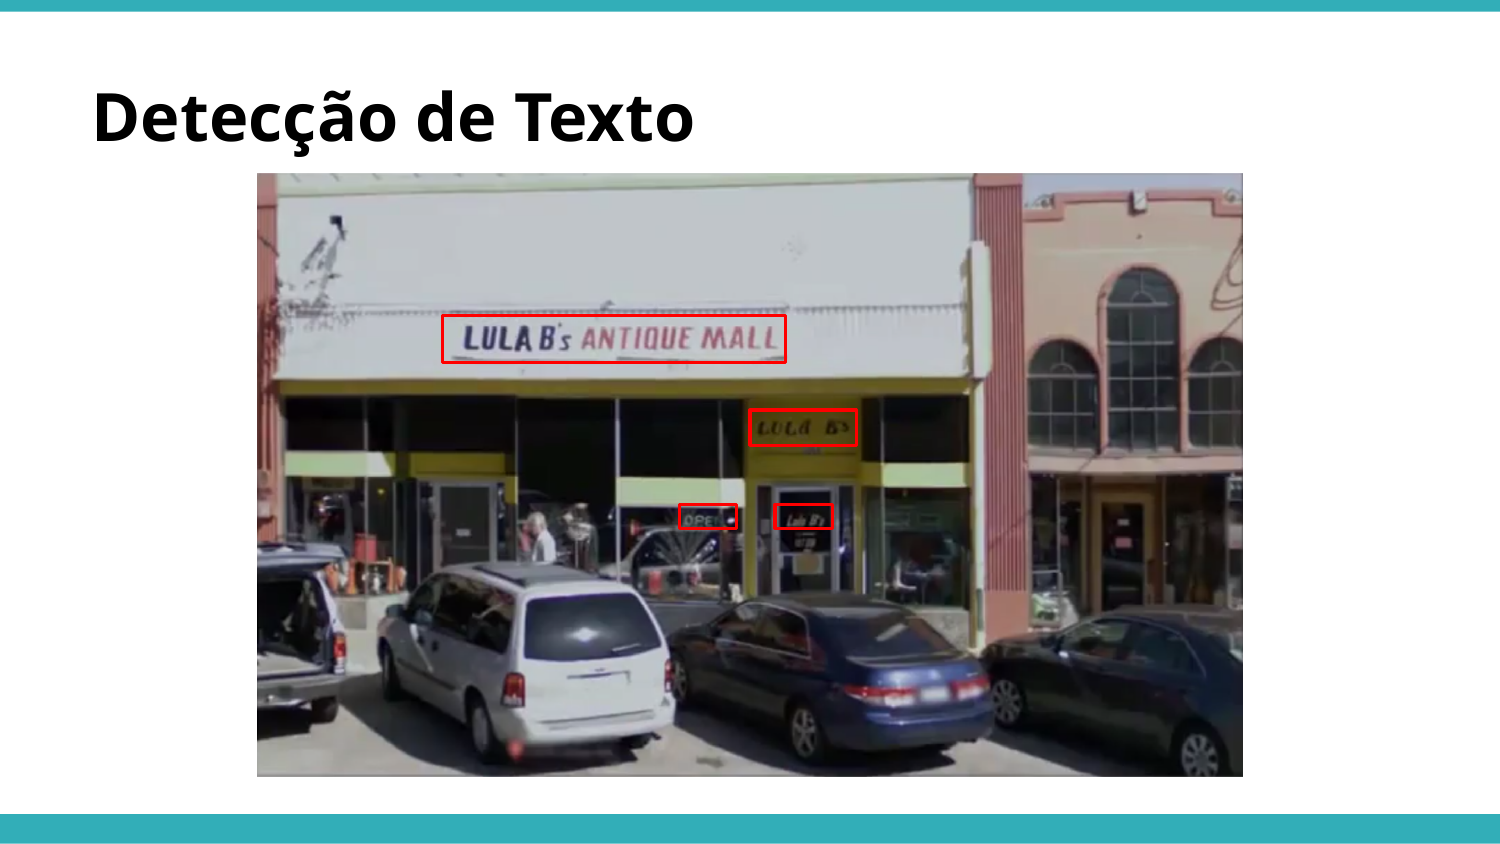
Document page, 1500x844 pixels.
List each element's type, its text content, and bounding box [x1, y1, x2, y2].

text_box Detecção de Texto [76, 67, 1353, 162]
picture [256, 173, 1244, 777]
